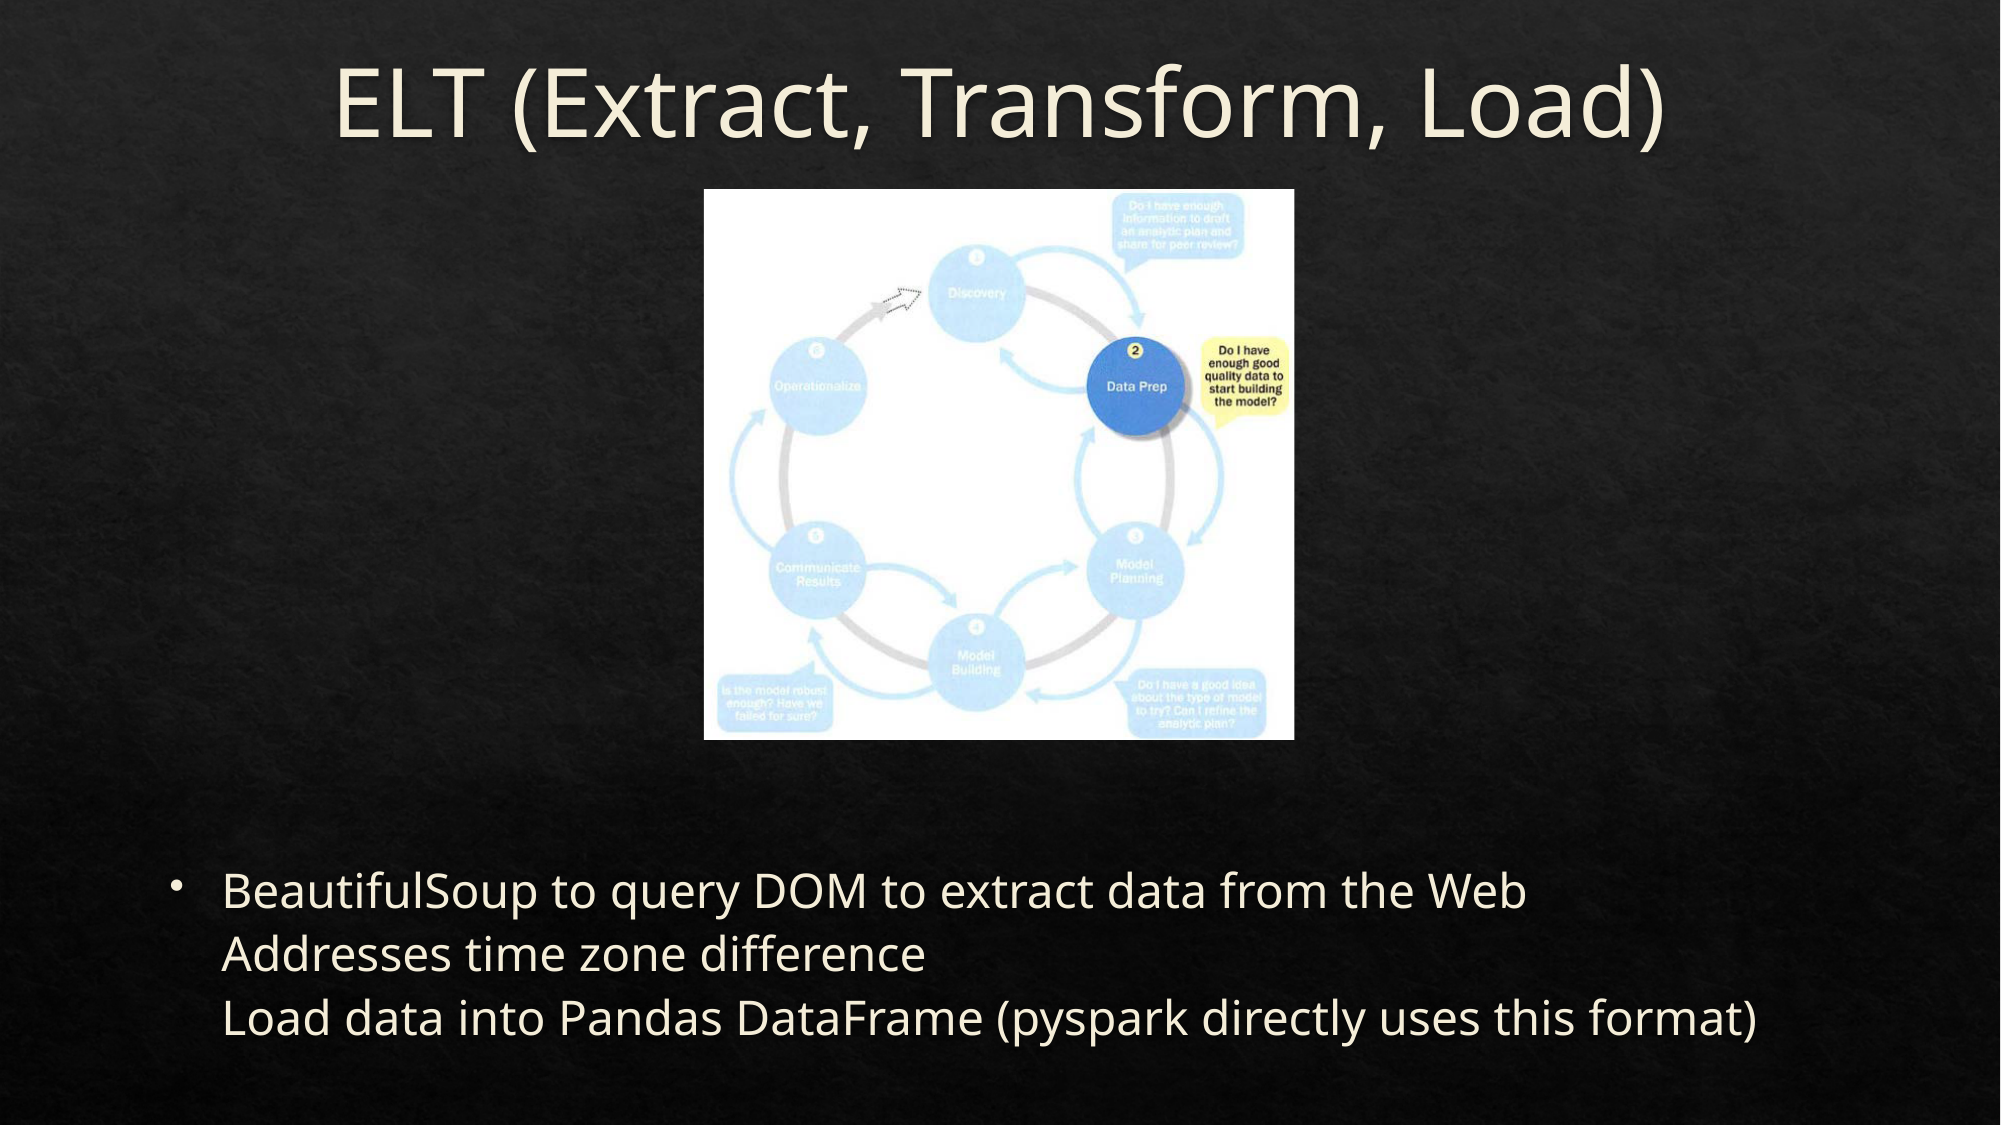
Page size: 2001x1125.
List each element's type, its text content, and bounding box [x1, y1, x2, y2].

list BeautifulSoup to query DOM to extract data from the Web Addresses time zone difference Load data into Pandas DataFrame (pyspark directly uses this format) [149, 340, 1849, 1071]
title ELT (Extract, Transform, Load) [149, 3, 1849, 210]
picture [703, 189, 1295, 741]
